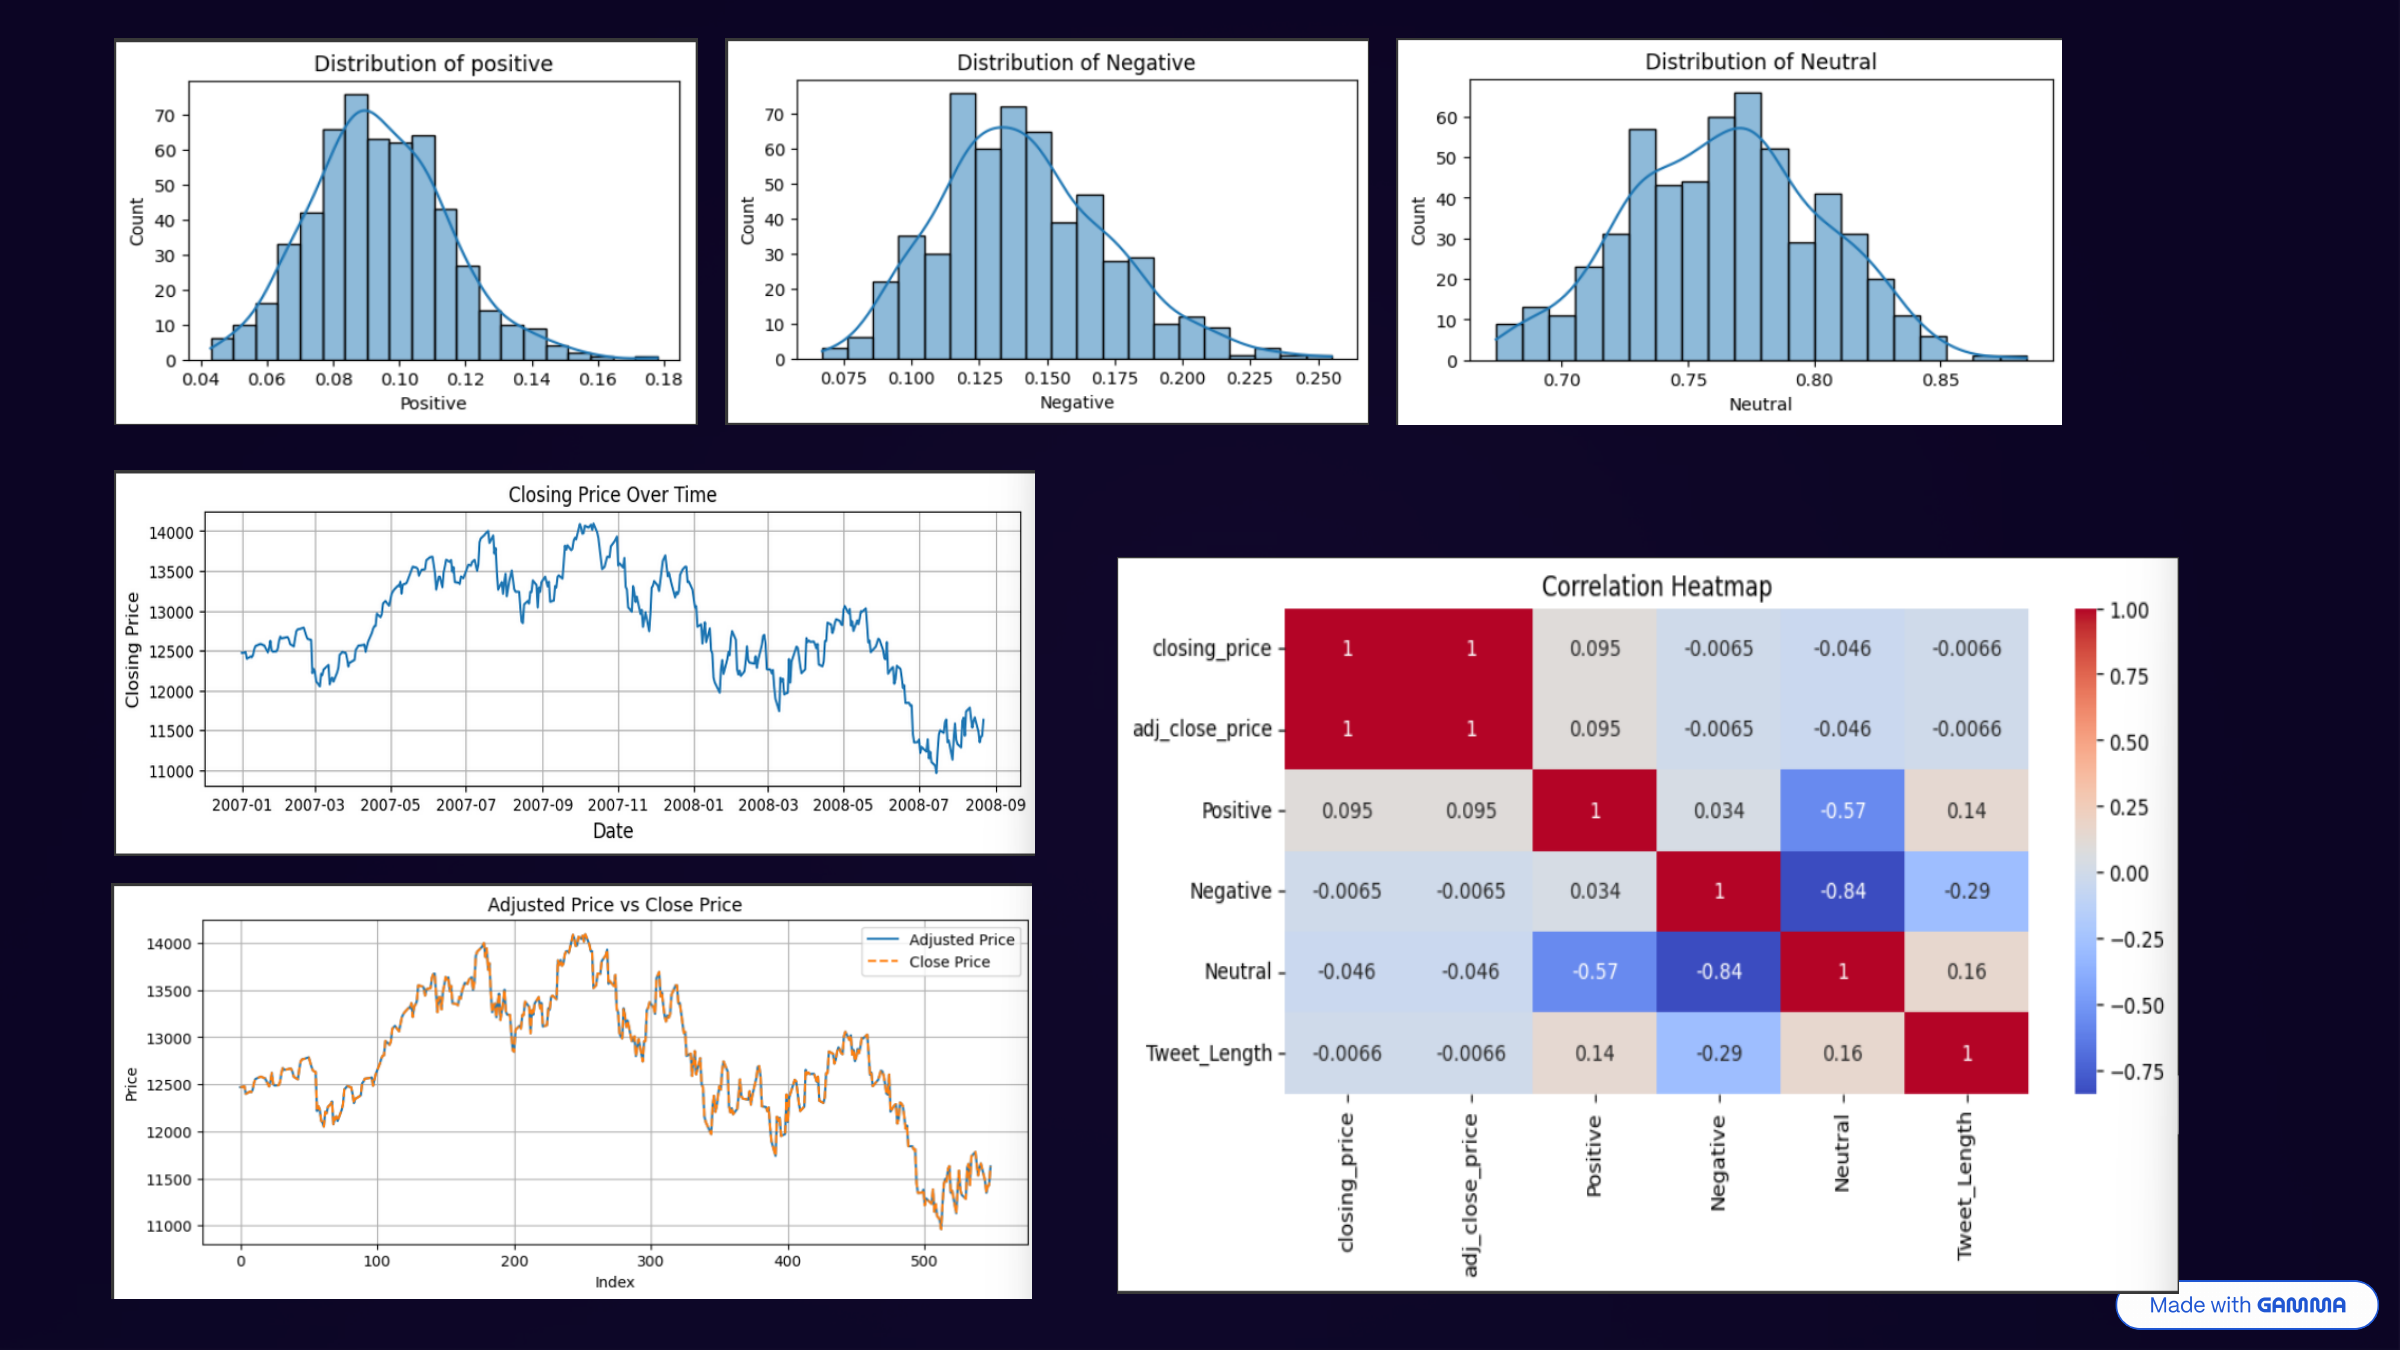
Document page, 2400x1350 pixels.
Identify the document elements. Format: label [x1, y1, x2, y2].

picture [114, 38, 698, 425]
picture [114, 470, 1035, 856]
picture [725, 38, 1369, 425]
picture [111, 883, 1033, 1300]
picture [1396, 38, 2062, 425]
picture [1117, 557, 2389, 1339]
